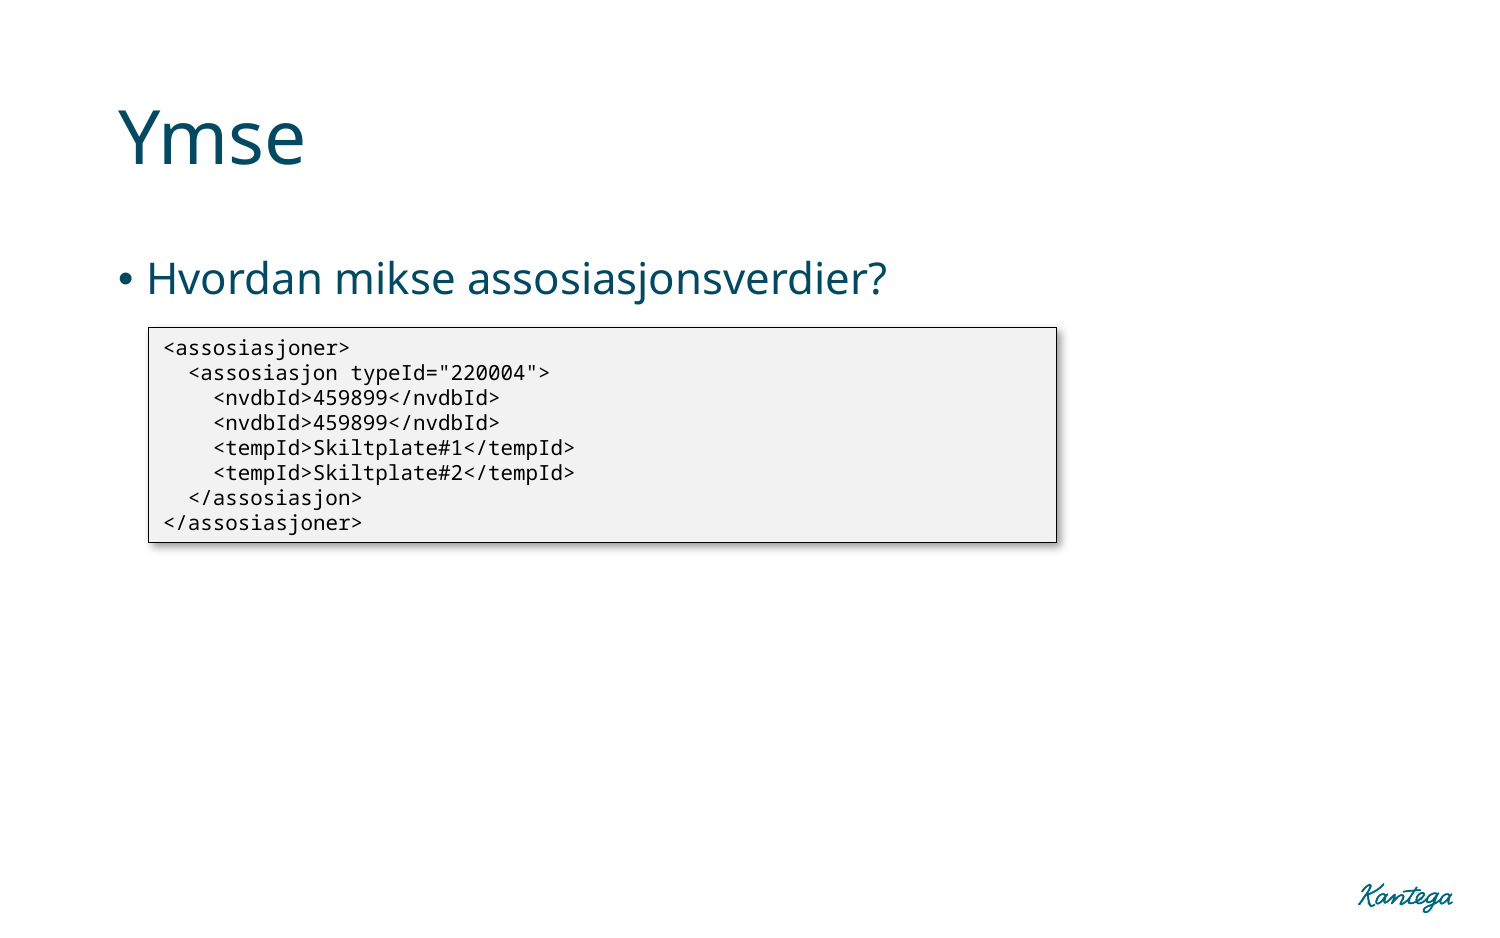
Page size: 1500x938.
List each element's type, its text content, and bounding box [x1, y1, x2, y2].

picture [1430, 903, 1453, 913]
picture [1370, 883, 1453, 904]
picture [1371, 883, 1382, 891]
list Hvordan mikse assosiasjonsverdier? [103, 249, 1397, 845]
picture [1411, 892, 1418, 902]
title Ymse [103, 49, 1397, 232]
picture [1358, 897, 1427, 913]
picture [1358, 883, 1368, 902]
text_box <assosiasjoner> <assosiasjon typeId="220004"> <nvdbId>459899</nvdbId> <nvdbId>459899</nvdbId> <tempId>Skiltplate#1</tempId> <tempId>Skiltplate#2</tempId> </assosiasjon> </assosiasjoner> [148, 327, 1057, 543]
